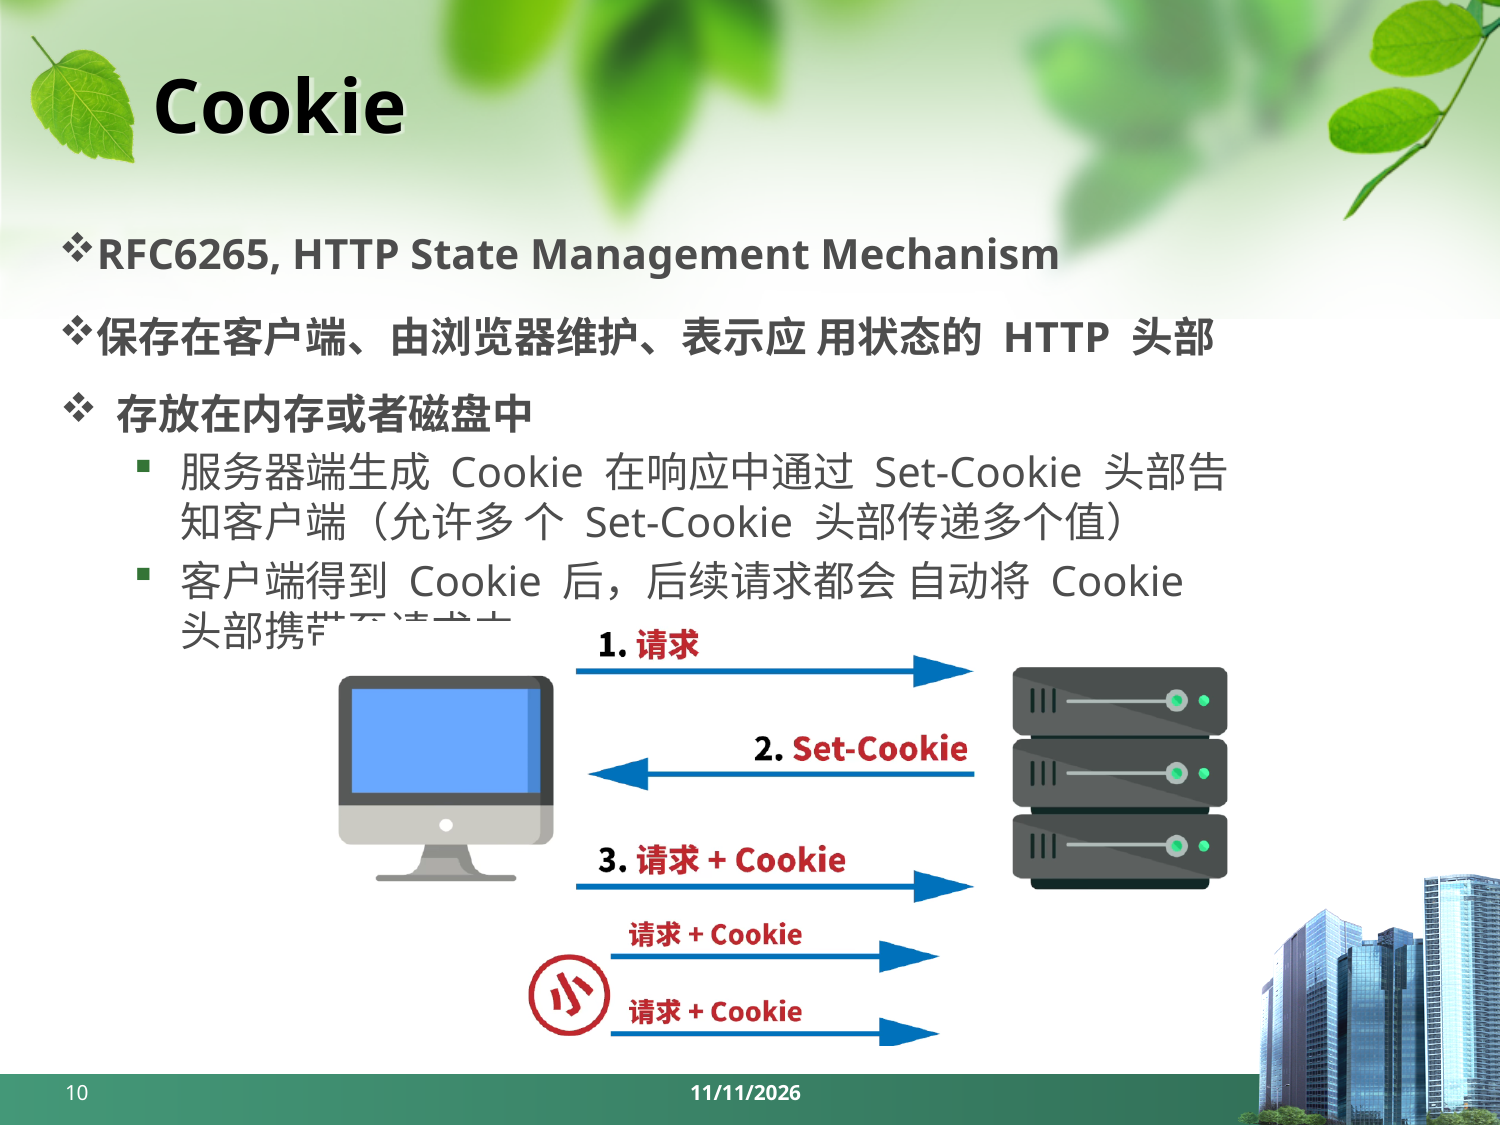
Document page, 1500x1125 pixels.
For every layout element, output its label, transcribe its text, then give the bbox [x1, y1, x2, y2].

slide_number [675, 1072, 1025, 1113]
list RFC6265, HTTP State Management Mechanism 保存在客户端、由浏览器维护、表示应 用状态的 HTTP 头部 存放在内存或者磁盘中 服务器端生成 Cookie 在响应中通过 Set-Cookie 头部告知客户端（允许多 个 Set-Cookie 头部传递多个值） 客户端得到 Cookie 后，后续请求都会 自动将 Cookie 头部携带至请求中 [43, 219, 1447, 905]
picture [324, 621, 1235, 1046]
slide_number 10 [50, 1072, 138, 1113]
title Cookie [137, 57, 1325, 150]
picture [0, 0, 1500, 319]
